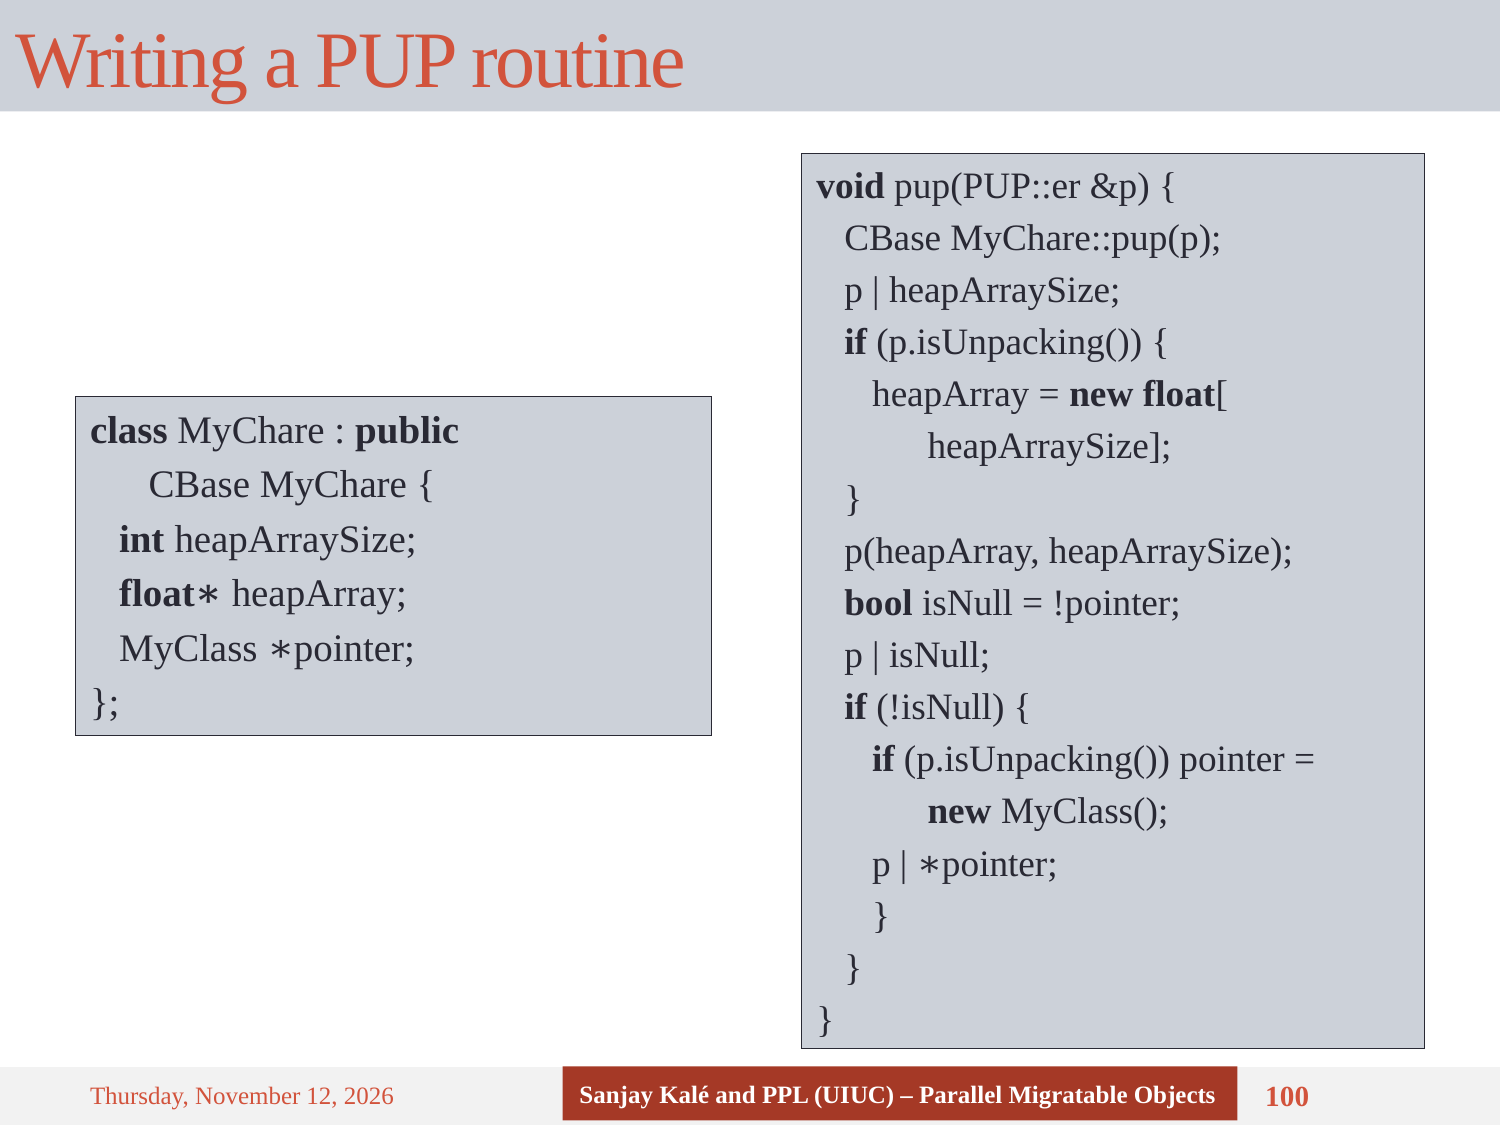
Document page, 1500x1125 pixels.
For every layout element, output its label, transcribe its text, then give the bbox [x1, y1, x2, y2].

slide_number 100 [1250, 1067, 1425, 1122]
footer Sanjay Kalé and PPL (UIUC) – Parallel Migratable Objects [562, 1066, 1238, 1121]
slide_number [75, 1067, 550, 1122]
list void pup(PUP::er &p) { CBase MyChare::pup(p); p | heapArraySize; if (p.isUnpacking()) { heapArray = new float[ heapArraySize]; } p(heapArray, heapArraySize); bool isNull = !pointer; p | isNull; if (!isNull) { if (p.isUnpacking()) pointer = new MyClass(); p | ∗pointer; } } } [801, 153, 1425, 1049]
title Writing a PUP routine [0, 0, 1500, 112]
list class MyChare : public CBase MyChare { int heapArraySize; float∗ heapArray; MyClass ∗pointer; }; [75, 396, 712, 736]
